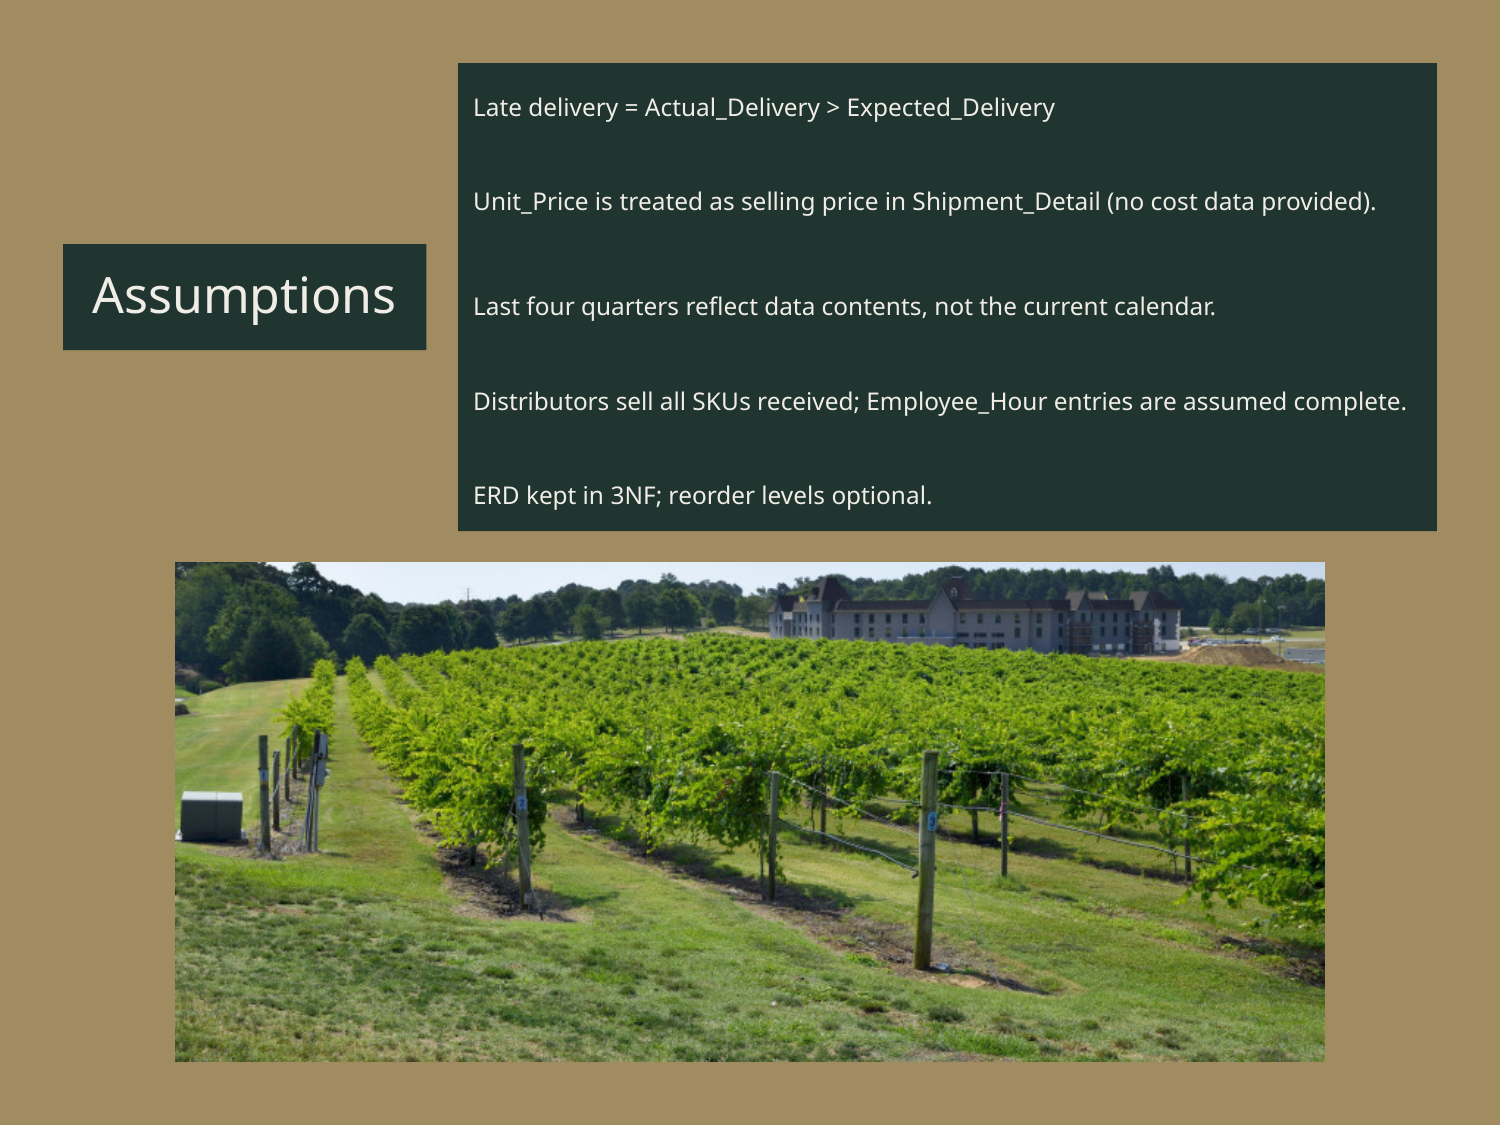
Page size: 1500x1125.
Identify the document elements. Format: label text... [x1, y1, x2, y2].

title Assumptions [63, 244, 427, 351]
list Late delivery = Actual_Delivery > Expected_Delivery Unit_Price is treated as selling price in Shipment_Detail (no cost data provided). Last four quarters reflect data contents, not the current calendar. Distributors sell all SKUs received; Employee_Hour entries are assumed complete. ERD kept in 3NF; reorder levels optional. [458, 63, 1437, 532]
picture [175, 562, 1325, 1062]
